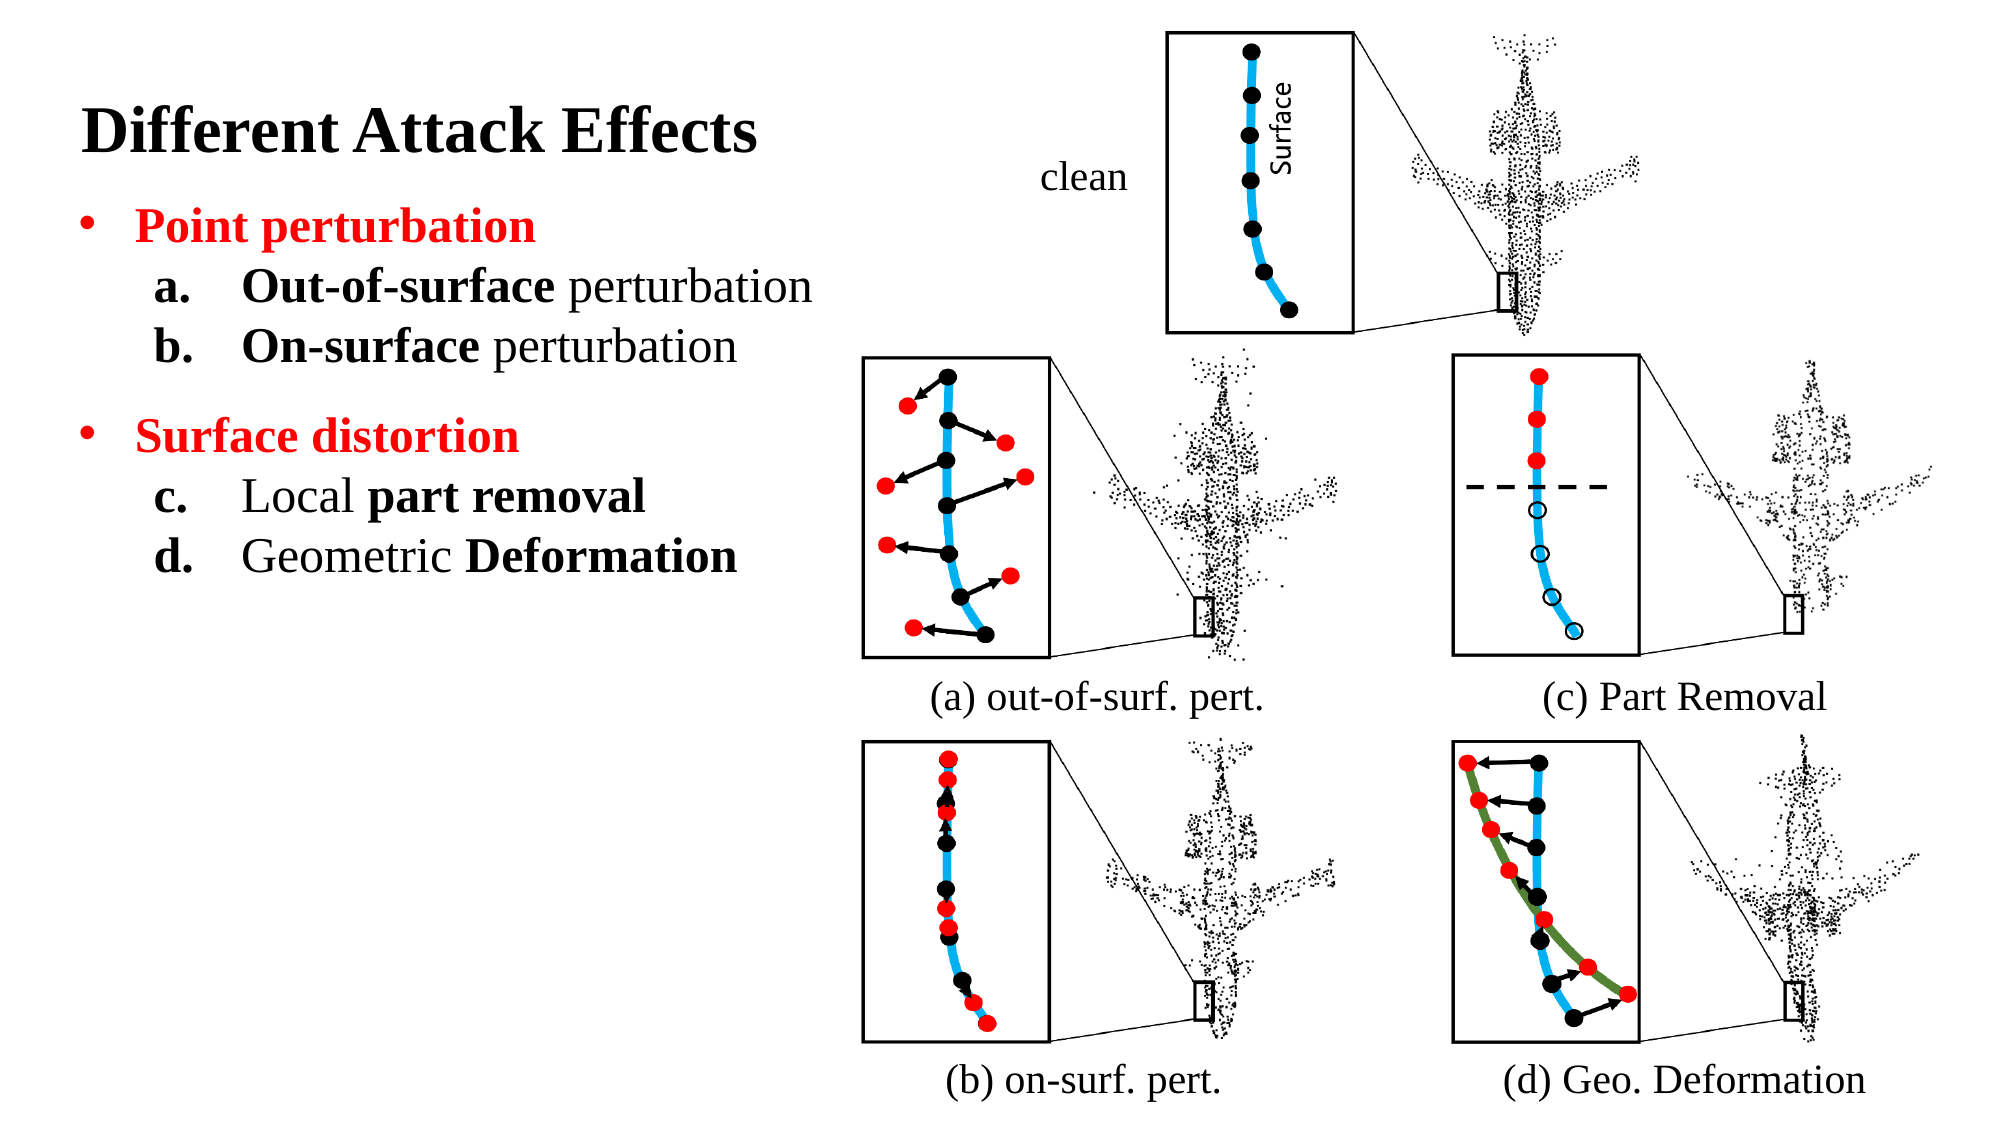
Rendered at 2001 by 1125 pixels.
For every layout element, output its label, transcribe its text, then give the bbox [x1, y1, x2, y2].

text_box clean [1021, 141, 1147, 207]
text_box (c) Part Removal [1485, 661, 1884, 726]
picture [859, 735, 1336, 1045]
picture [1449, 732, 1921, 1045]
picture [1449, 351, 1934, 658]
picture [1163, 28, 1641, 337]
picture [859, 346, 1339, 663]
text_box (a) out-of-surf. pert. [898, 663, 1297, 726]
text_box Point perturbation Out-of-surface perturbation On-surface perturbation Surface distortion Local part removal Geometric Deformation [63, 185, 1892, 590]
text_box Different Attack Effects [66, 78, 775, 174]
text_box (d) Geo. Deformation [1476, 1045, 1894, 1110]
text_box (b) on-surf. pert. [922, 1045, 1246, 1110]
